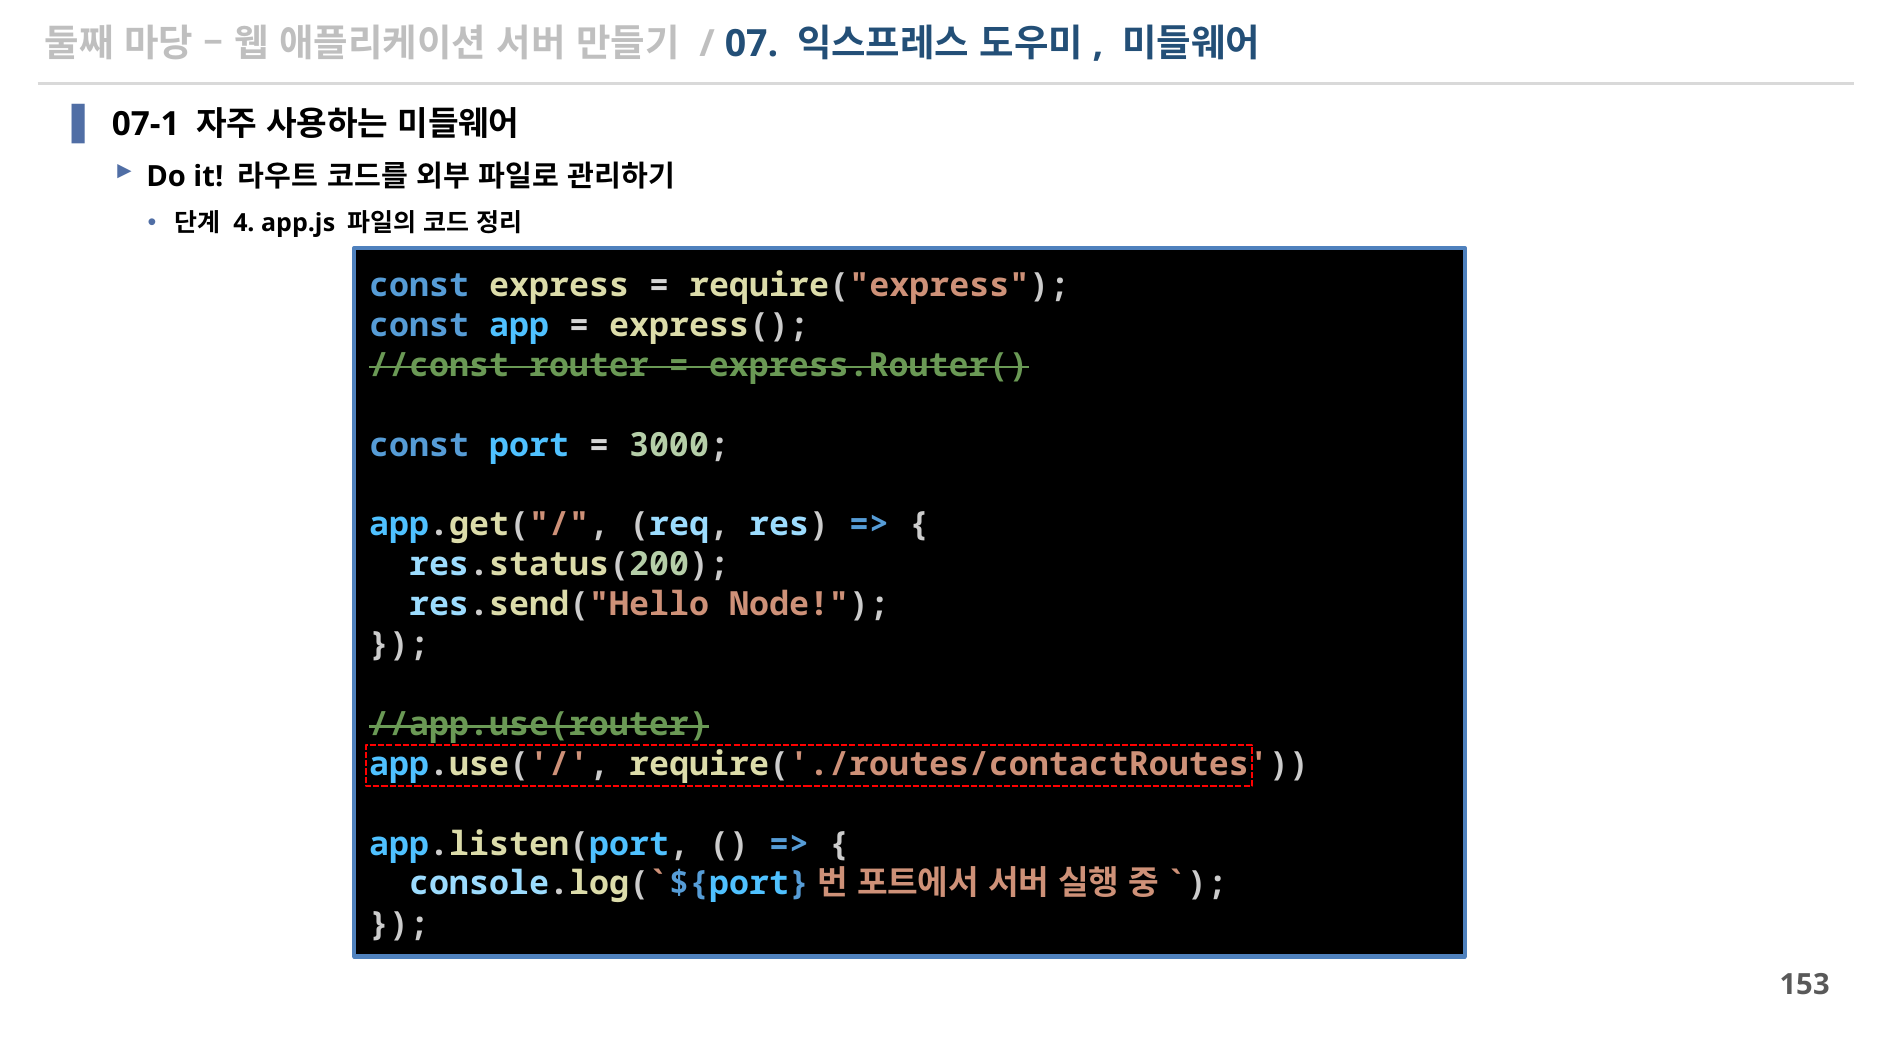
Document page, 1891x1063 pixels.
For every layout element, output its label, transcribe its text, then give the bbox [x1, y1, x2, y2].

text_box const express = require("express"); const app = express(); //const router = express.Router() const port = 3000; app.get("/", (req, res) => { res.status(200); res.send("Hello Node!"); }); //app.use(router) app.use('/', require('./routes/contactRoutes')) app.listen(port, () => { console.log(`${port}번 포트에서 서버 실행 중`); }); [352, 246, 1467, 959]
slide_number 153 [1703, 956, 1845, 1014]
text_box [364, 743, 1254, 788]
title 둘째 마당 – 웹 애플리케이션 서버 만들기 / 07. 익스프레스 도우미, 미들웨어 [29, 11, 1855, 73]
list 07-1 자주 사용하는 미들웨어 Do it! 라우트 코드를 외부 파일로 관리하기 단계 4. app.js 파일의 코드 정리 [43, 94, 1831, 506]
